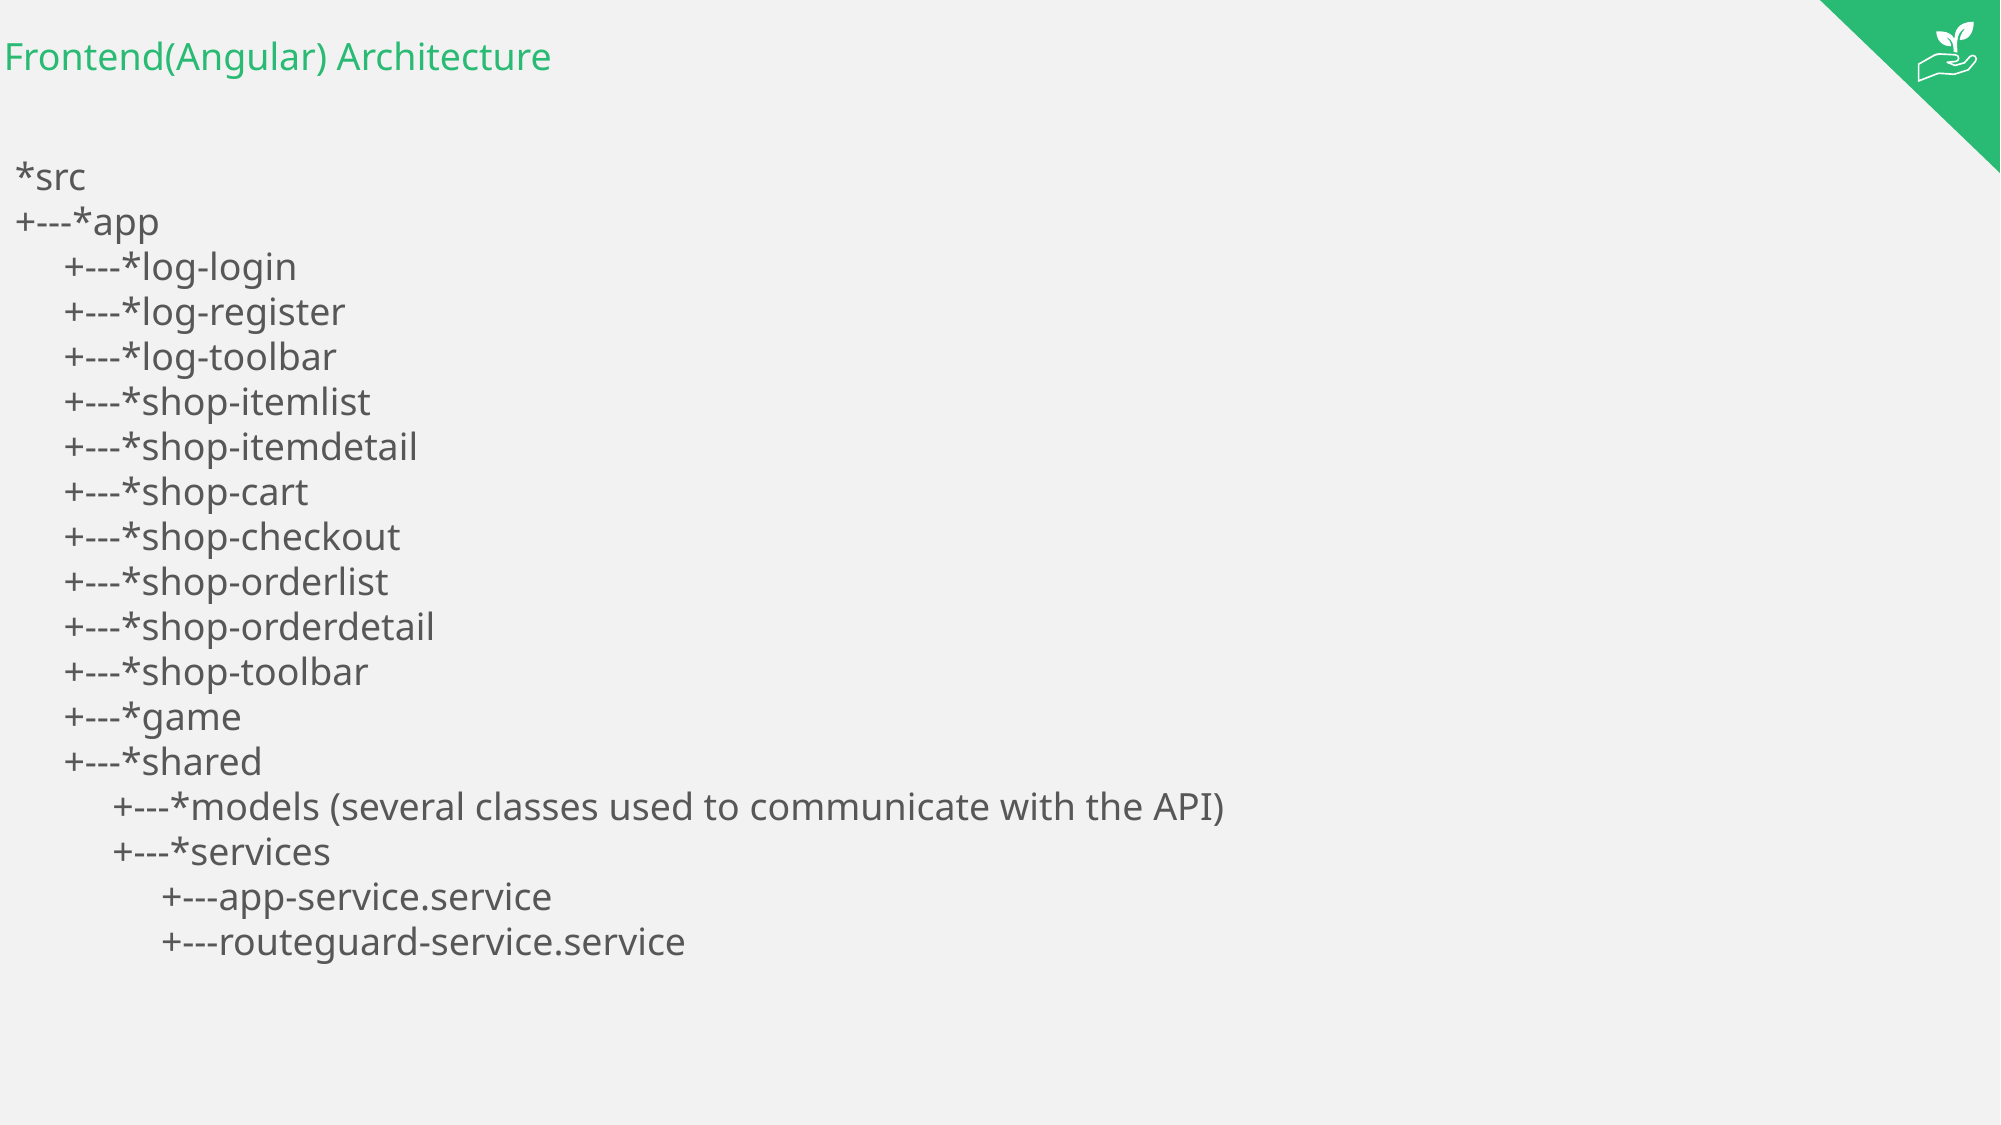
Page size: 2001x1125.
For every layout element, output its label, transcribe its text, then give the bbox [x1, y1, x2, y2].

title Frontend(Angular) Architecture [3, 37, 1798, 105]
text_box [1917, 21, 1978, 82]
text_box [1819, 0, 2000, 173]
text_box *src +---*app +---*log-login +---*log-register +---*log-toolbar +---*shop-itemlist +---*shop-itemdetail +---*shop-cart +---*shop-checkout +---*shop-orderlist +---*shop-orderdetail +---*shop-toolbar +---*game +---*shared +---*models (several classes used to communicate with the API) +---*services +---app-service.service +---routeguard-service.service [0, 145, 1713, 971]
text_box [3, 126, 1798, 1042]
